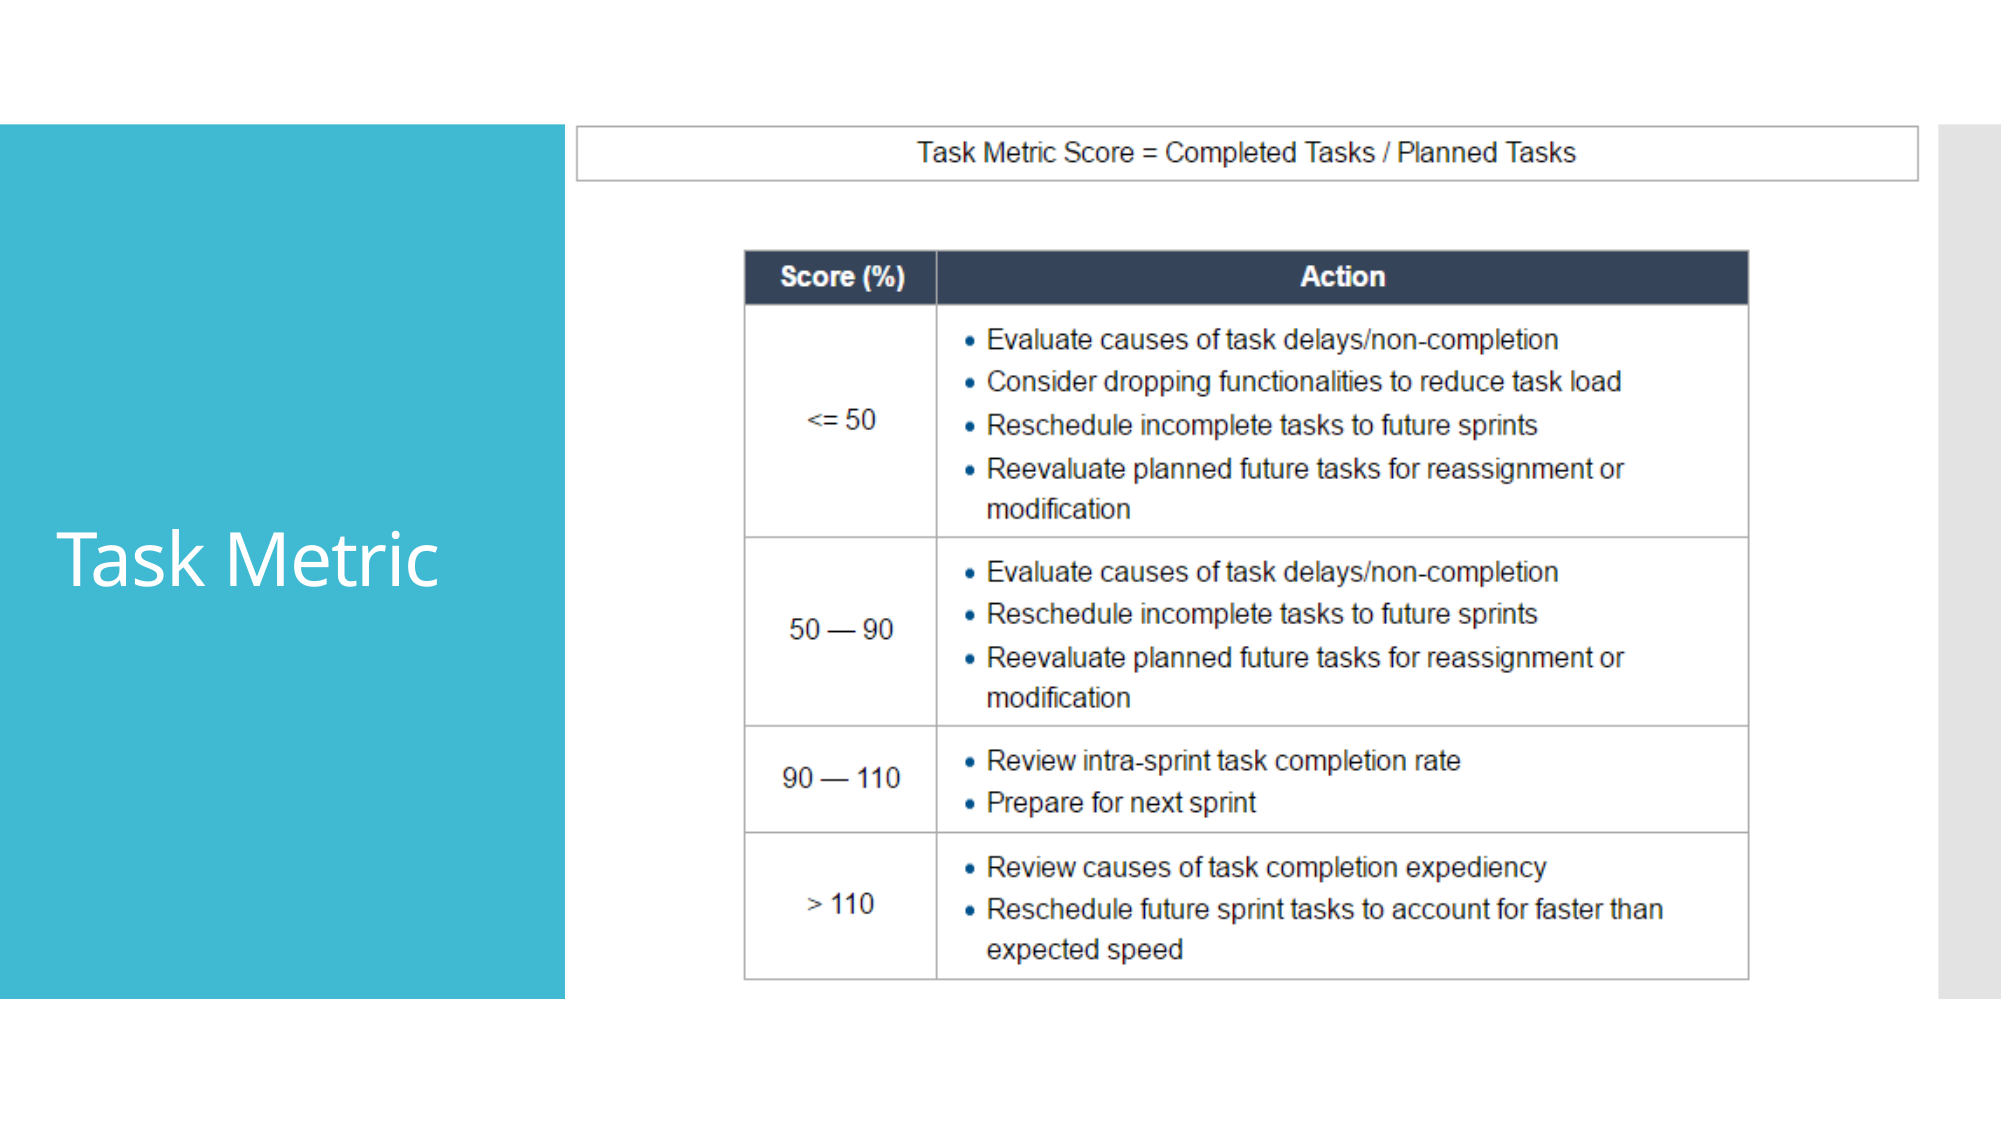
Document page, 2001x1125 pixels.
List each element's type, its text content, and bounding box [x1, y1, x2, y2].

title Task Metric [41, 184, 525, 940]
picture [566, 112, 1935, 998]
